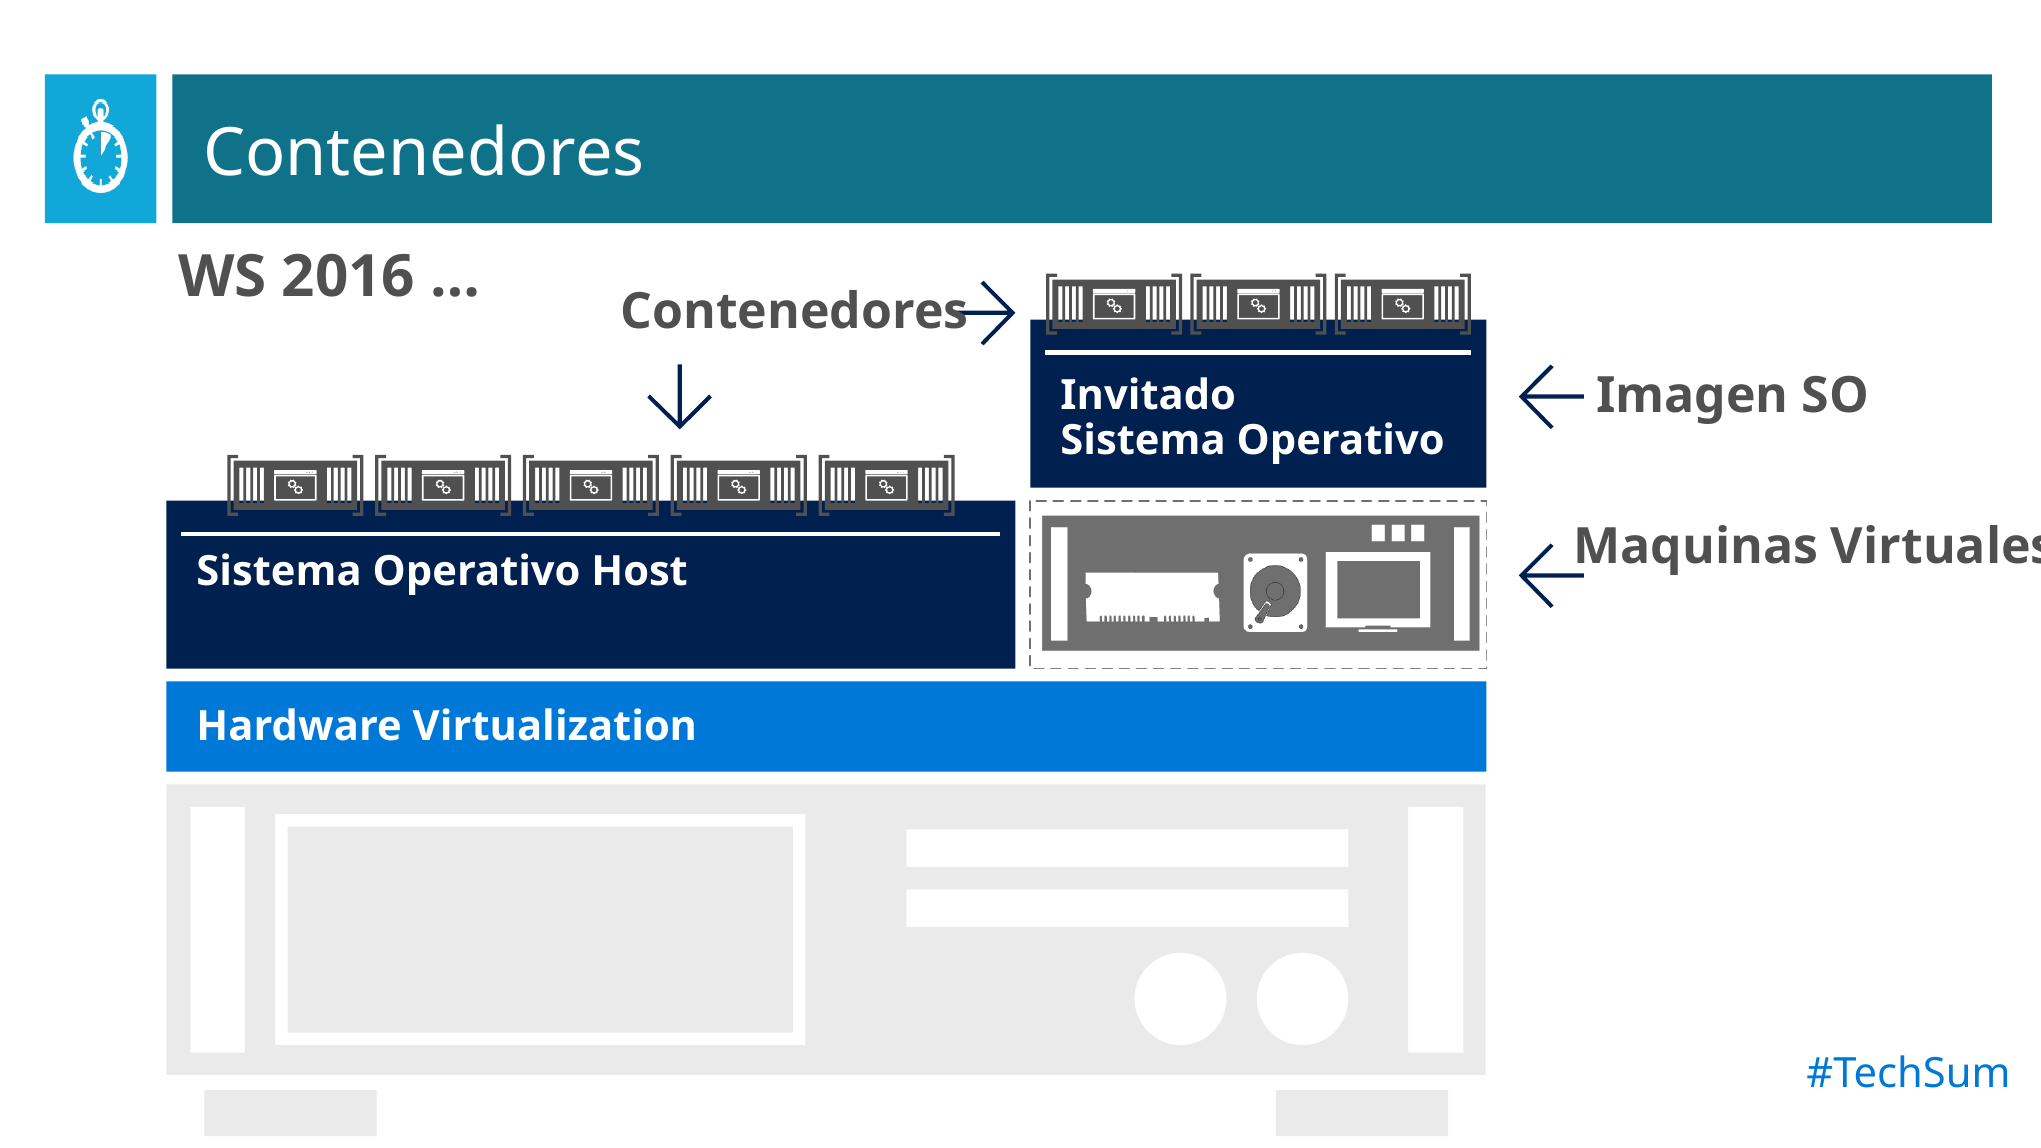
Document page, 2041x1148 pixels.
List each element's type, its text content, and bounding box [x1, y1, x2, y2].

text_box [227, 454, 364, 517]
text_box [1045, 273, 1183, 335]
text_box WS 2016 … [148, 221, 511, 333]
text_box Hardware Virtualization [166, 681, 1487, 772]
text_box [374, 454, 512, 517]
picture [74, 99, 127, 194]
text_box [1518, 496, 2041, 609]
picture [1029, 500, 1487, 669]
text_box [670, 454, 807, 517]
text_box [204, 1090, 377, 1137]
text_box [166, 784, 1486, 1075]
text_box Contenedores [172, 74, 1992, 224]
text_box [1518, 345, 1882, 449]
text_box #TechSum [1782, 1036, 2041, 1112]
text_box [1275, 1090, 1449, 1137]
text_box Invitado Sistema Operativo [1030, 319, 1487, 488]
text_box Sistema Operativo Host [166, 500, 1016, 669]
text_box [1190, 273, 1327, 335]
text_box [44, 74, 157, 224]
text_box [1334, 273, 1471, 335]
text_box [615, 261, 974, 430]
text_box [818, 454, 955, 517]
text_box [522, 454, 660, 517]
text_box [974, 280, 1016, 346]
